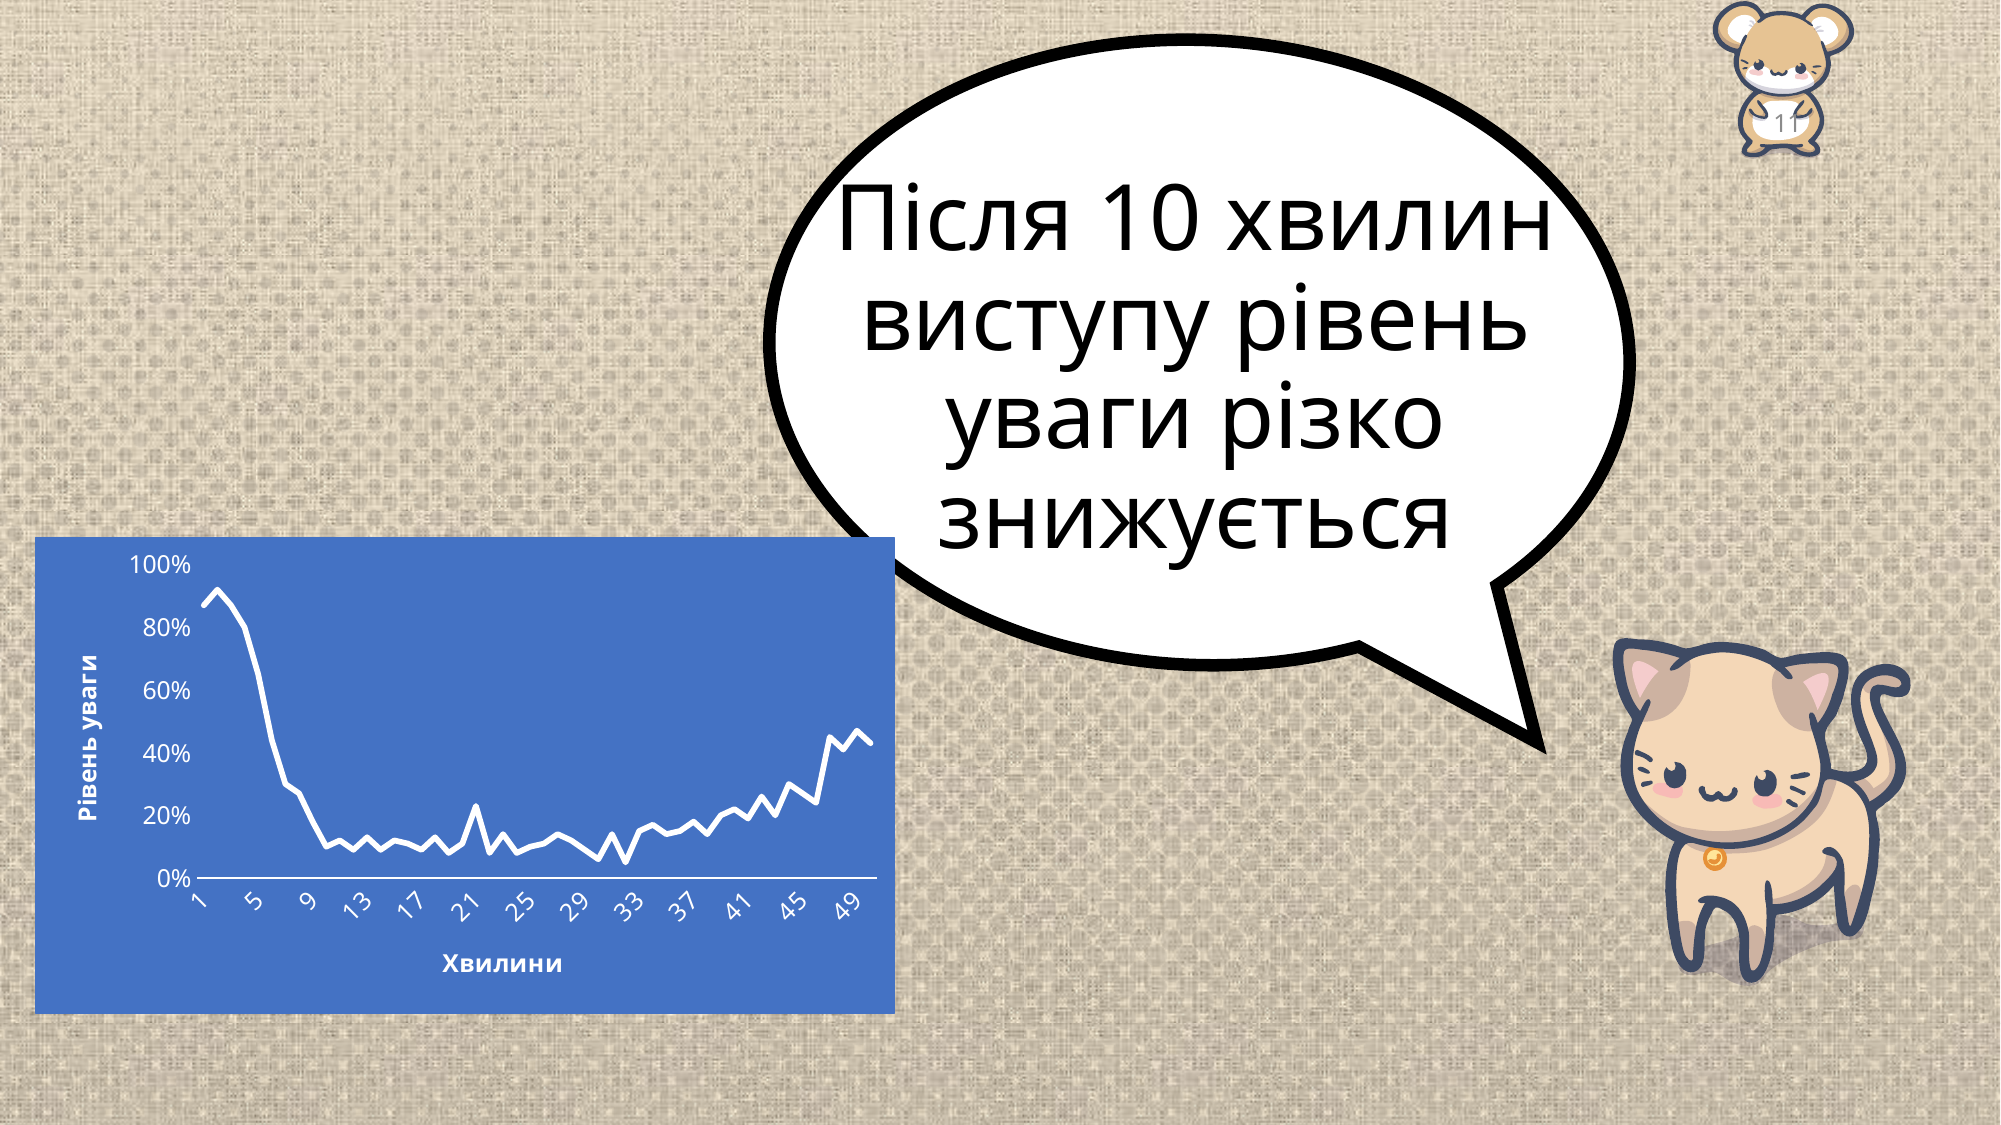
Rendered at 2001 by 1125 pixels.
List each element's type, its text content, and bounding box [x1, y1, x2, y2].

picture [0, 0, 2001, 1125]
title Після 10 хвилин виступу рівень уваги різко знижується [814, 111, 1578, 629]
slide_number 11 [1366, 94, 1817, 155]
chart [34, 537, 896, 1014]
